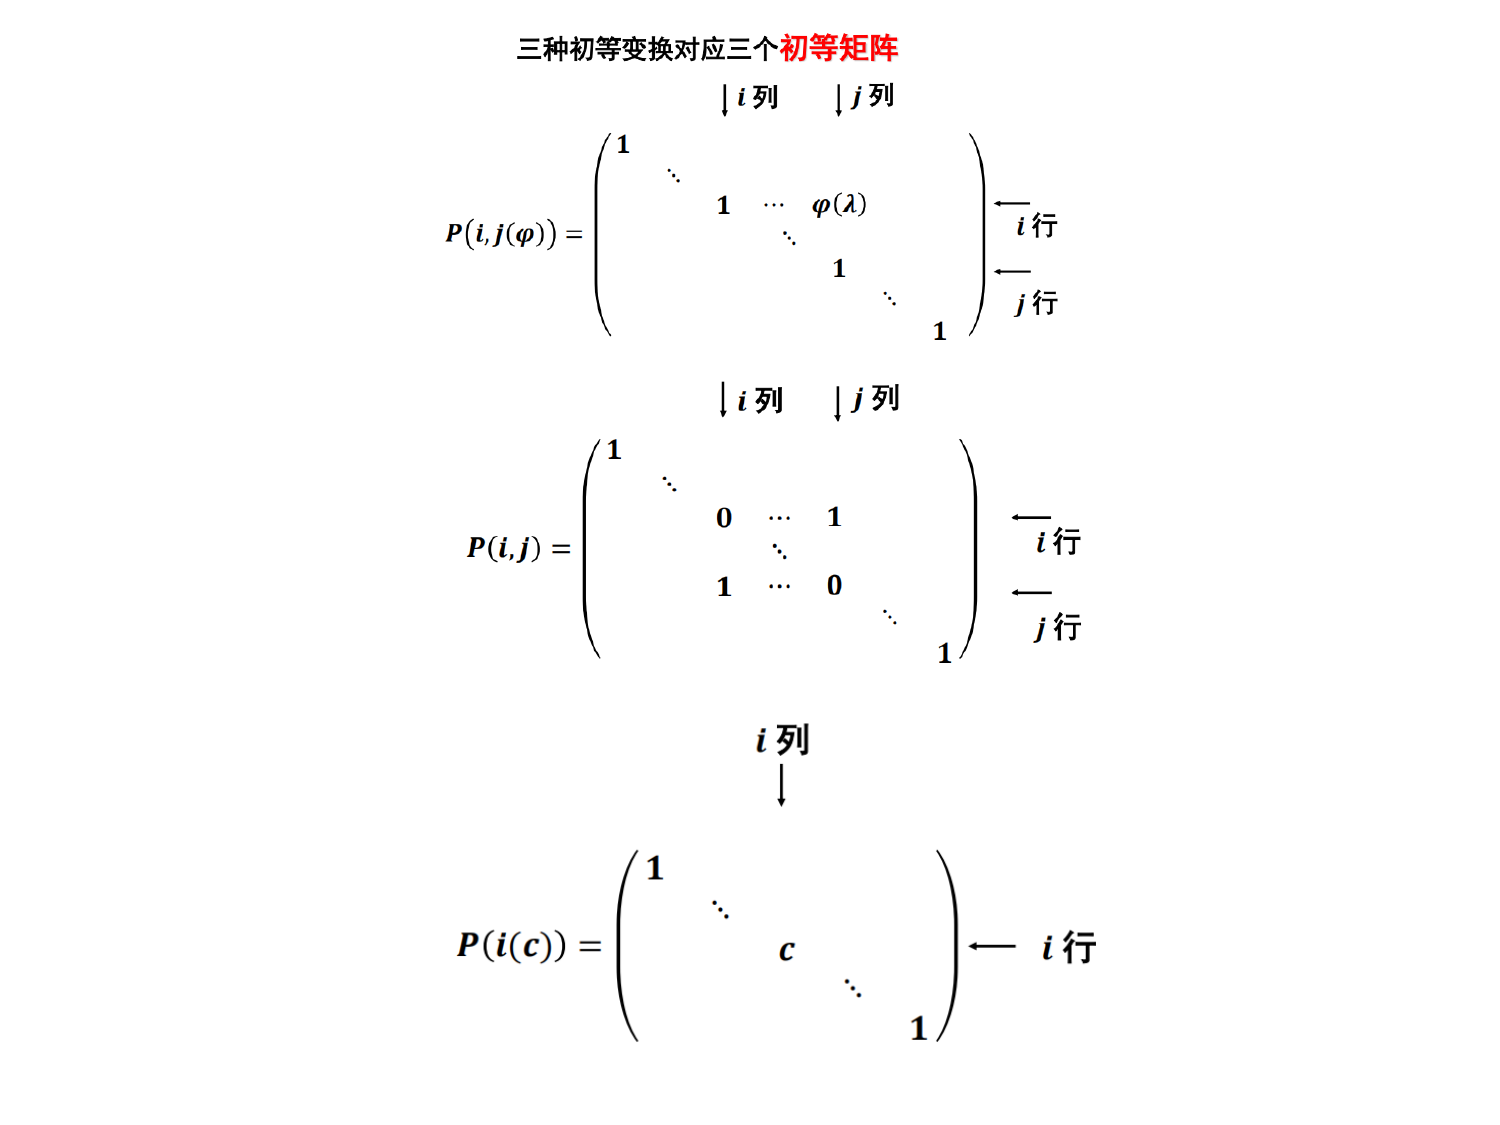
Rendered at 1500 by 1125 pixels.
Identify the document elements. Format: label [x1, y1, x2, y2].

picture [439, 31, 1061, 344]
picture [452, 717, 1098, 1049]
picture [465, 376, 1085, 669]
